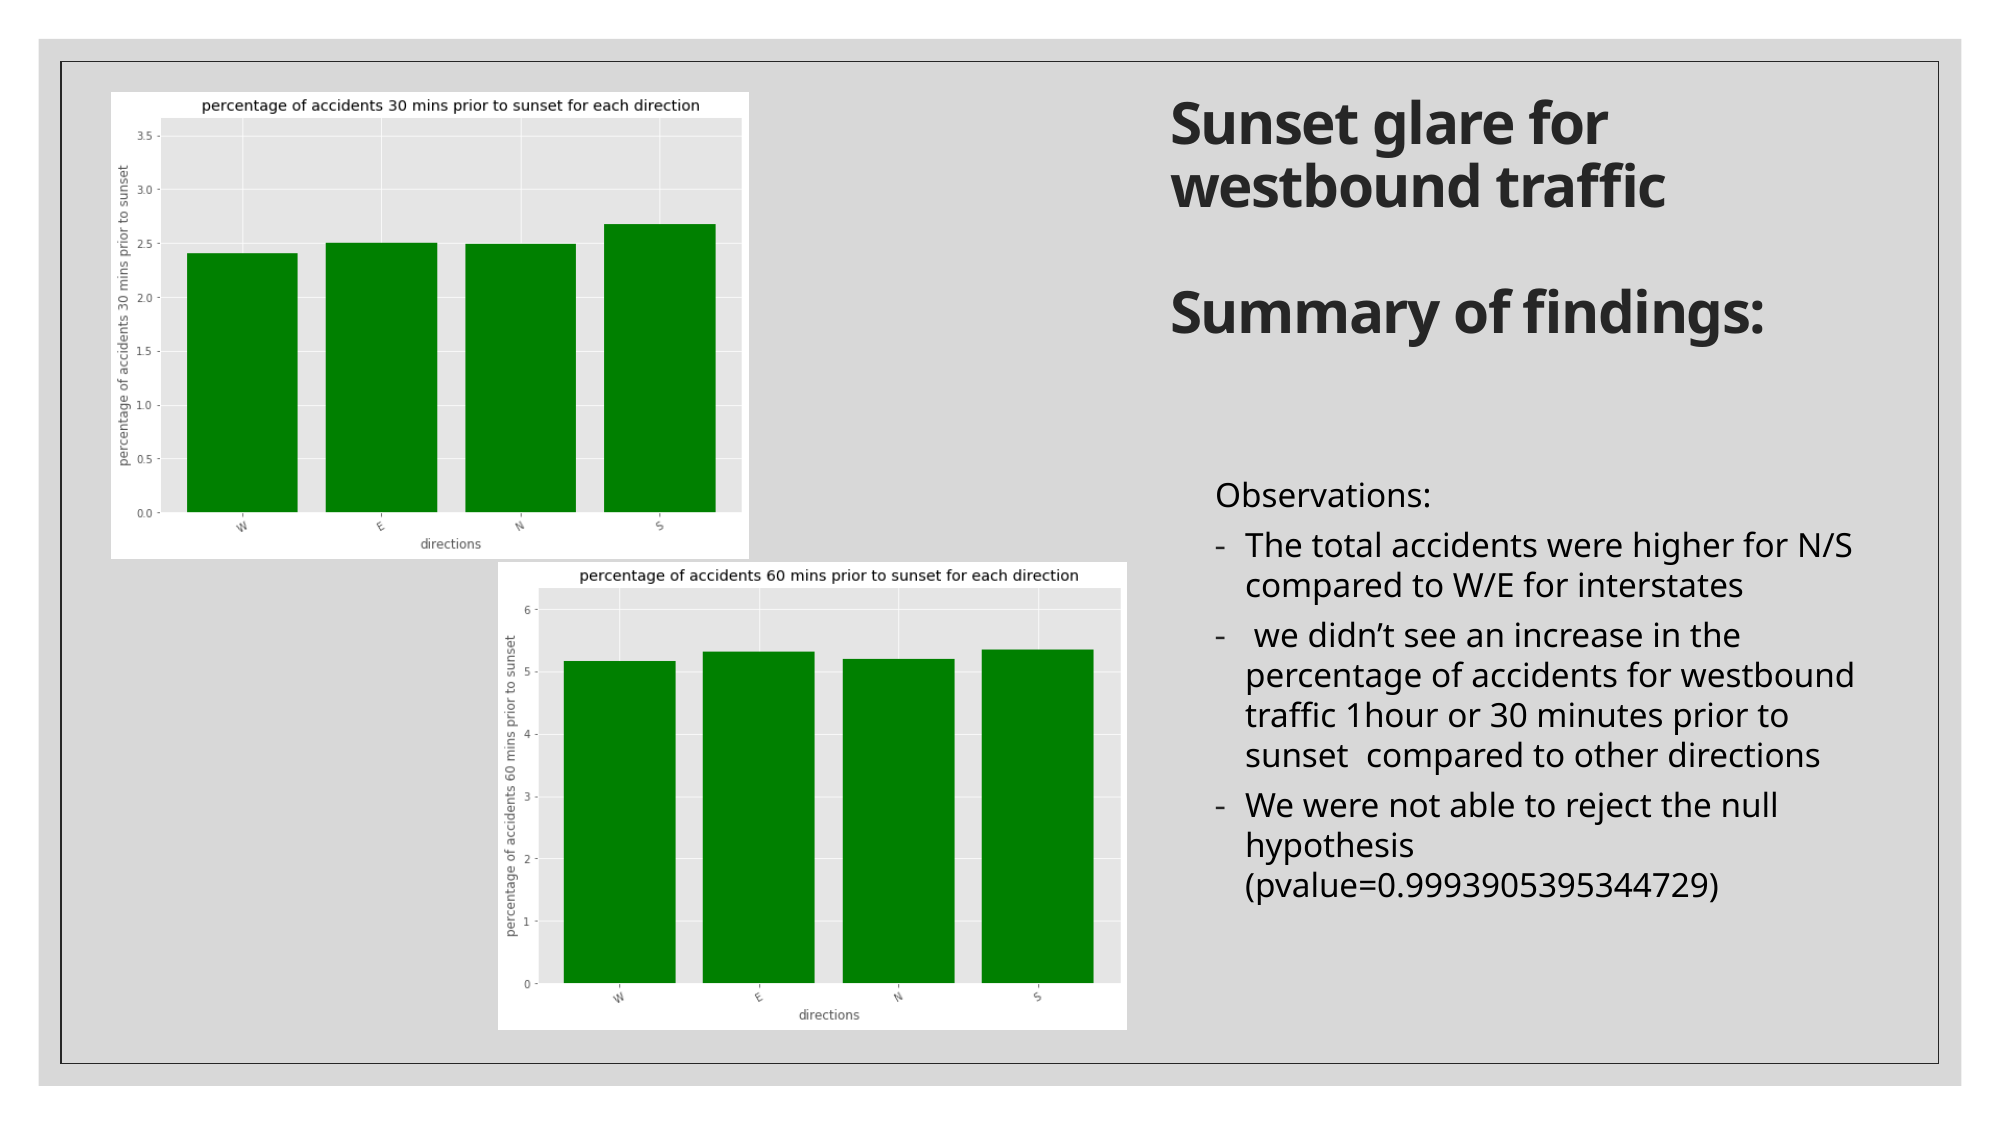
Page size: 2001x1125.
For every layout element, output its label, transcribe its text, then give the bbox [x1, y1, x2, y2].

title Sunset glare for westbound traffic Summary of findings: [1155, 78, 1889, 363]
picture [498, 562, 1127, 1030]
list Observations: The total accidents were higher for N/S compared to W/E for interstates we didn’t see an increase in the percentage of accidents for westbound traffic 1hour or 30 minutes prior to sunset compared to other directions We were not able to reject the null hypothesis (pvalue=0.9993905395344729) [1155, 424, 1889, 1074]
picture [111, 92, 749, 559]
